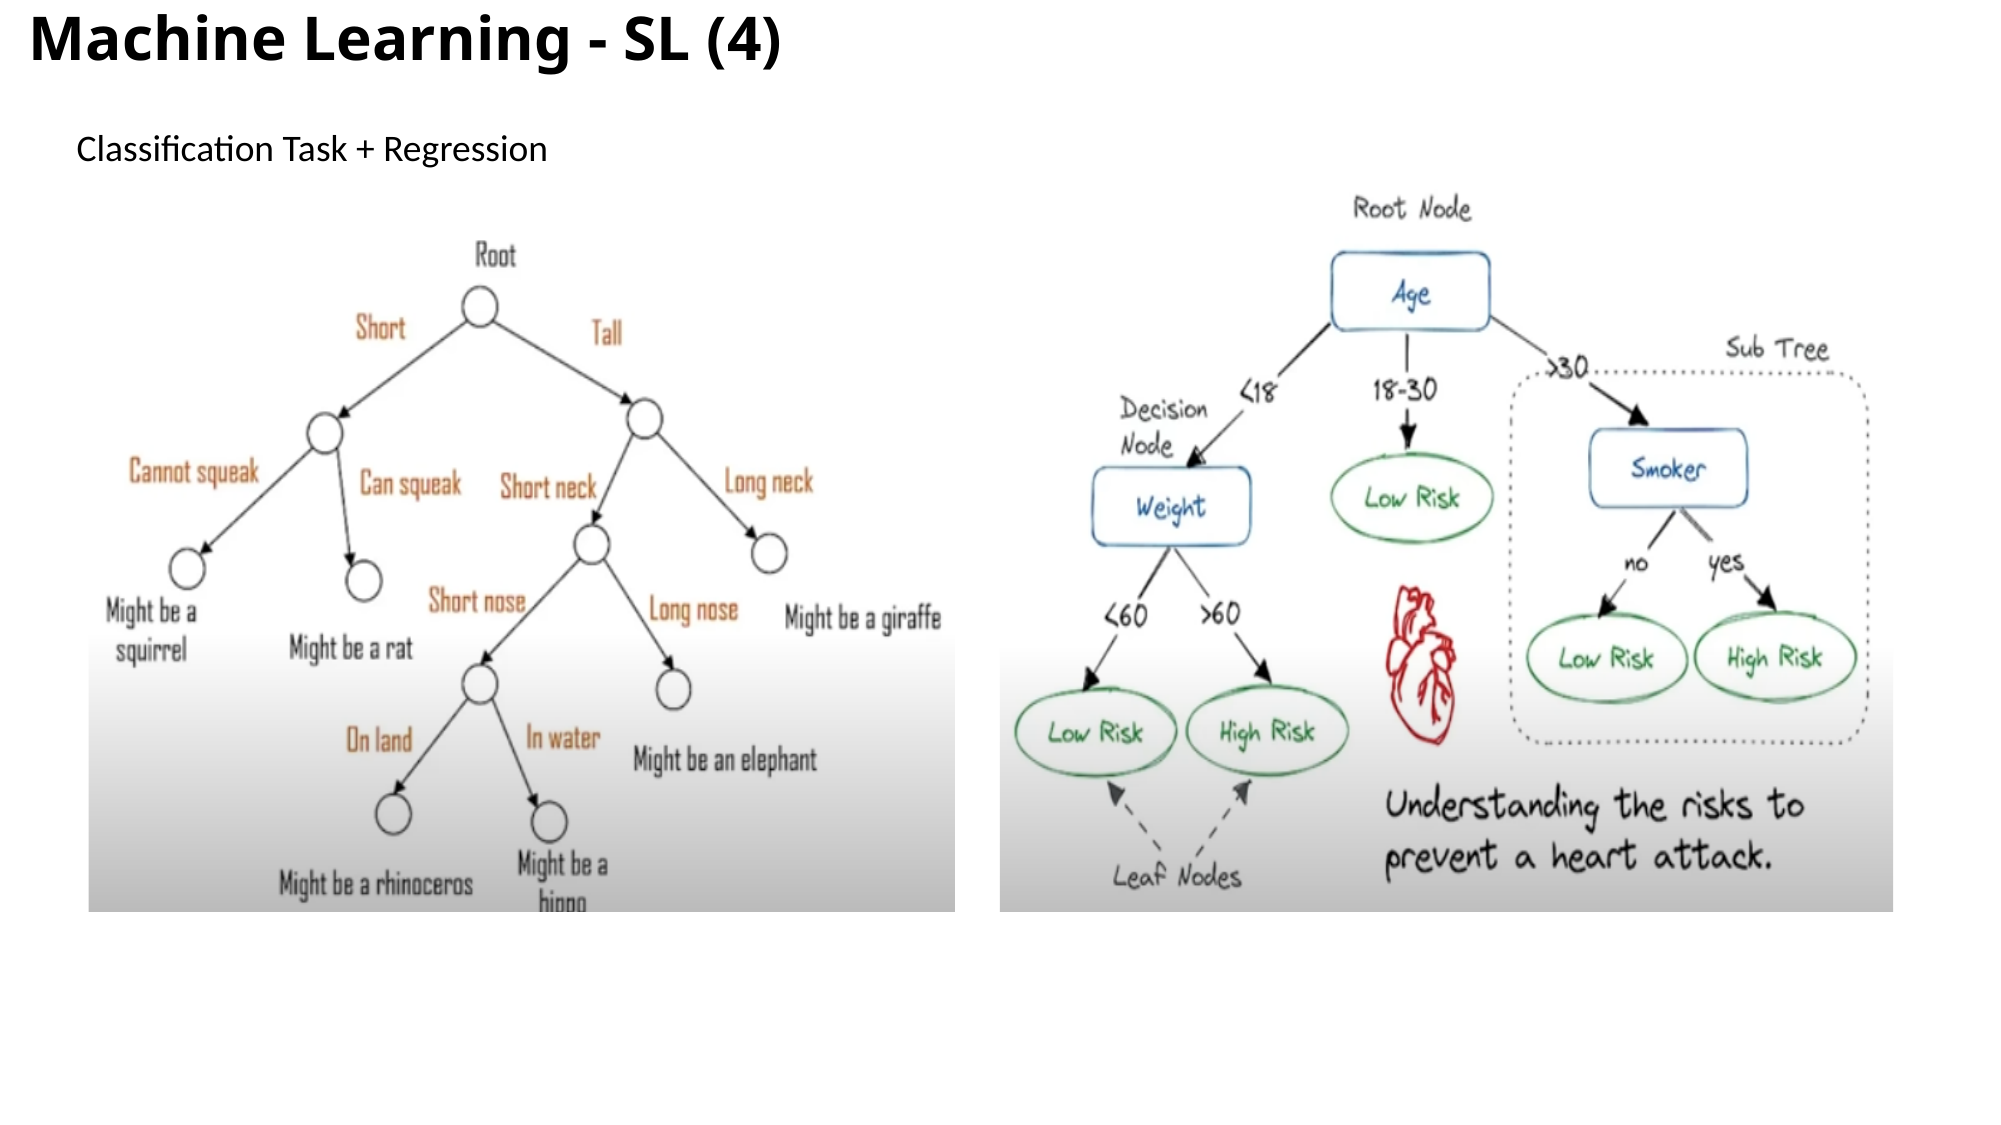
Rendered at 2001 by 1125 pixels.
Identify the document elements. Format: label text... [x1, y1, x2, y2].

picture [999, 177, 1894, 912]
picture [88, 239, 955, 912]
title Machine Learning - SL (4) [14, 0, 1430, 81]
text_box Classification Task + Regression [61, 116, 564, 177]
